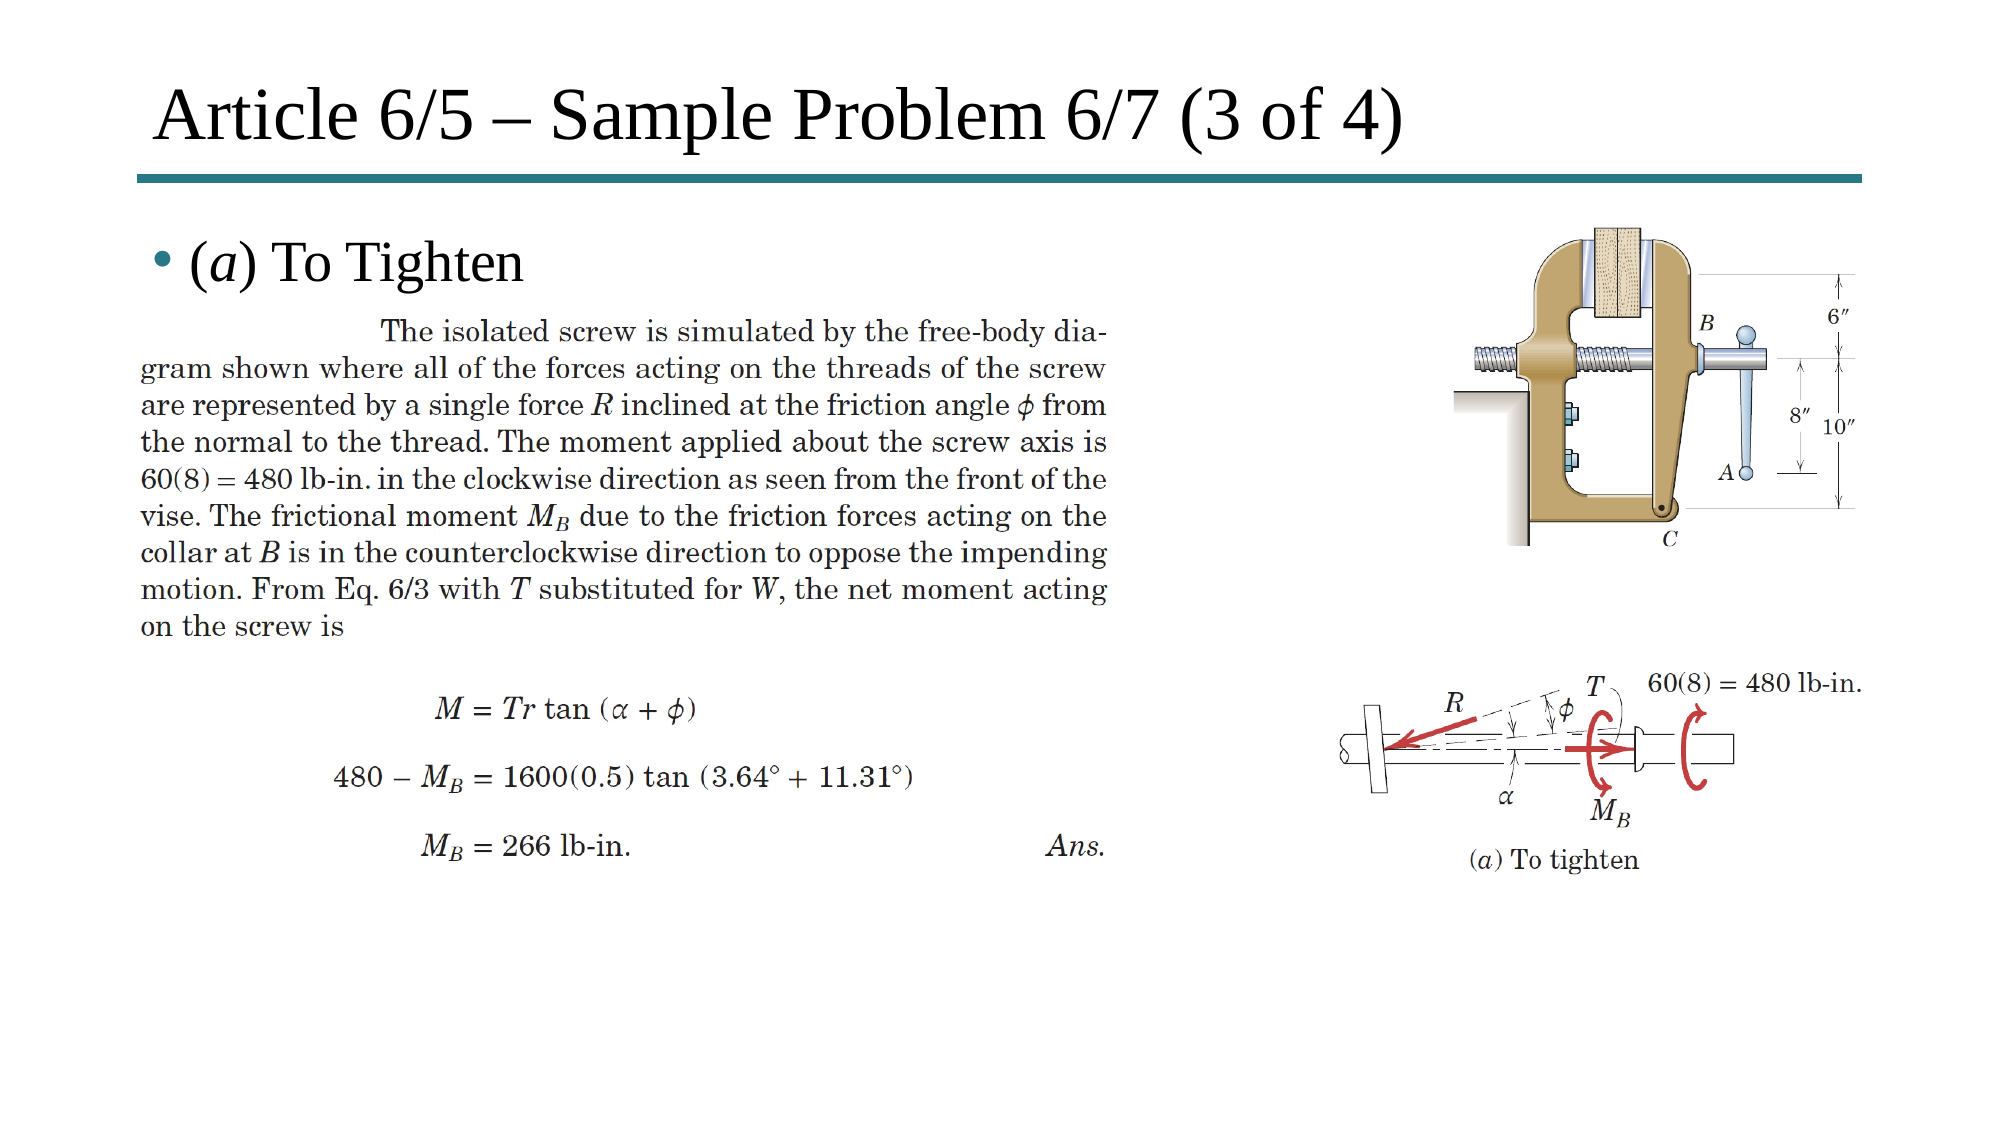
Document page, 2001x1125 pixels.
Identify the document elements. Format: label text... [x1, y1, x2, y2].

list (a) To Tighten [137, 223, 1863, 1091]
picture [137, 312, 1113, 866]
picture [1449, 223, 1863, 551]
picture [1337, 669, 1863, 875]
title Article 6/5 – Sample Problem 6/7 (3 of 4) [137, 59, 1863, 170]
